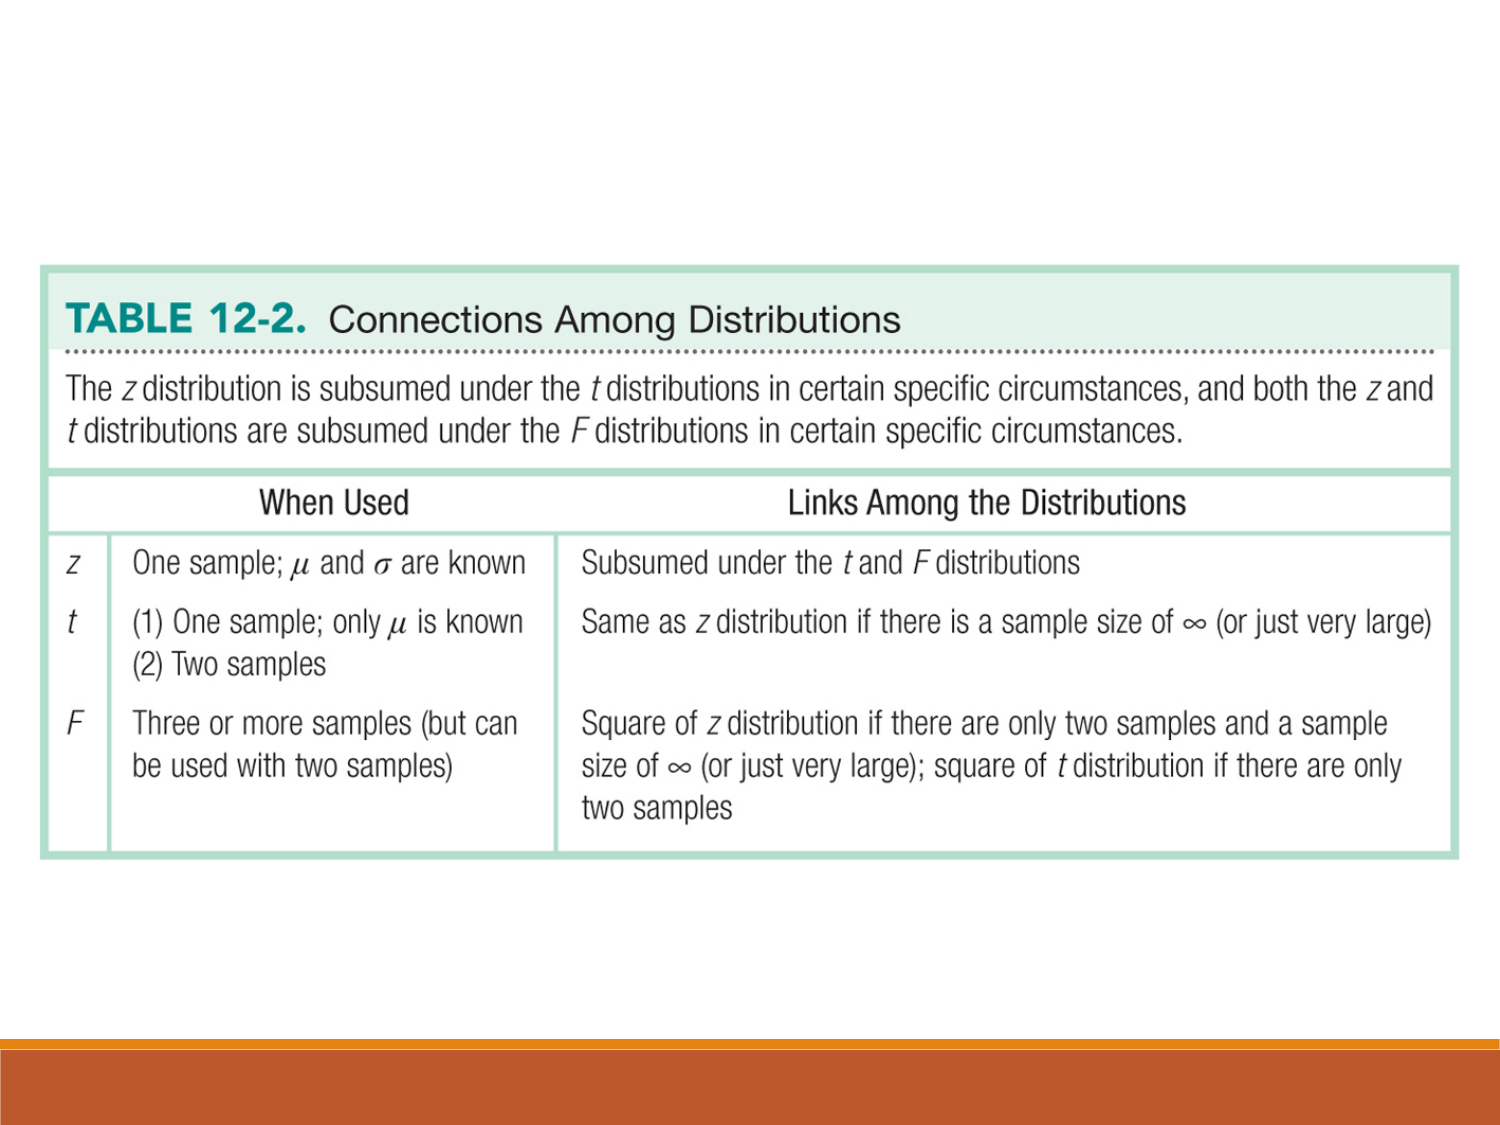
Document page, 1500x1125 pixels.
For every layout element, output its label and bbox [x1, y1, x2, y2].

picture [36, 261, 1464, 864]
